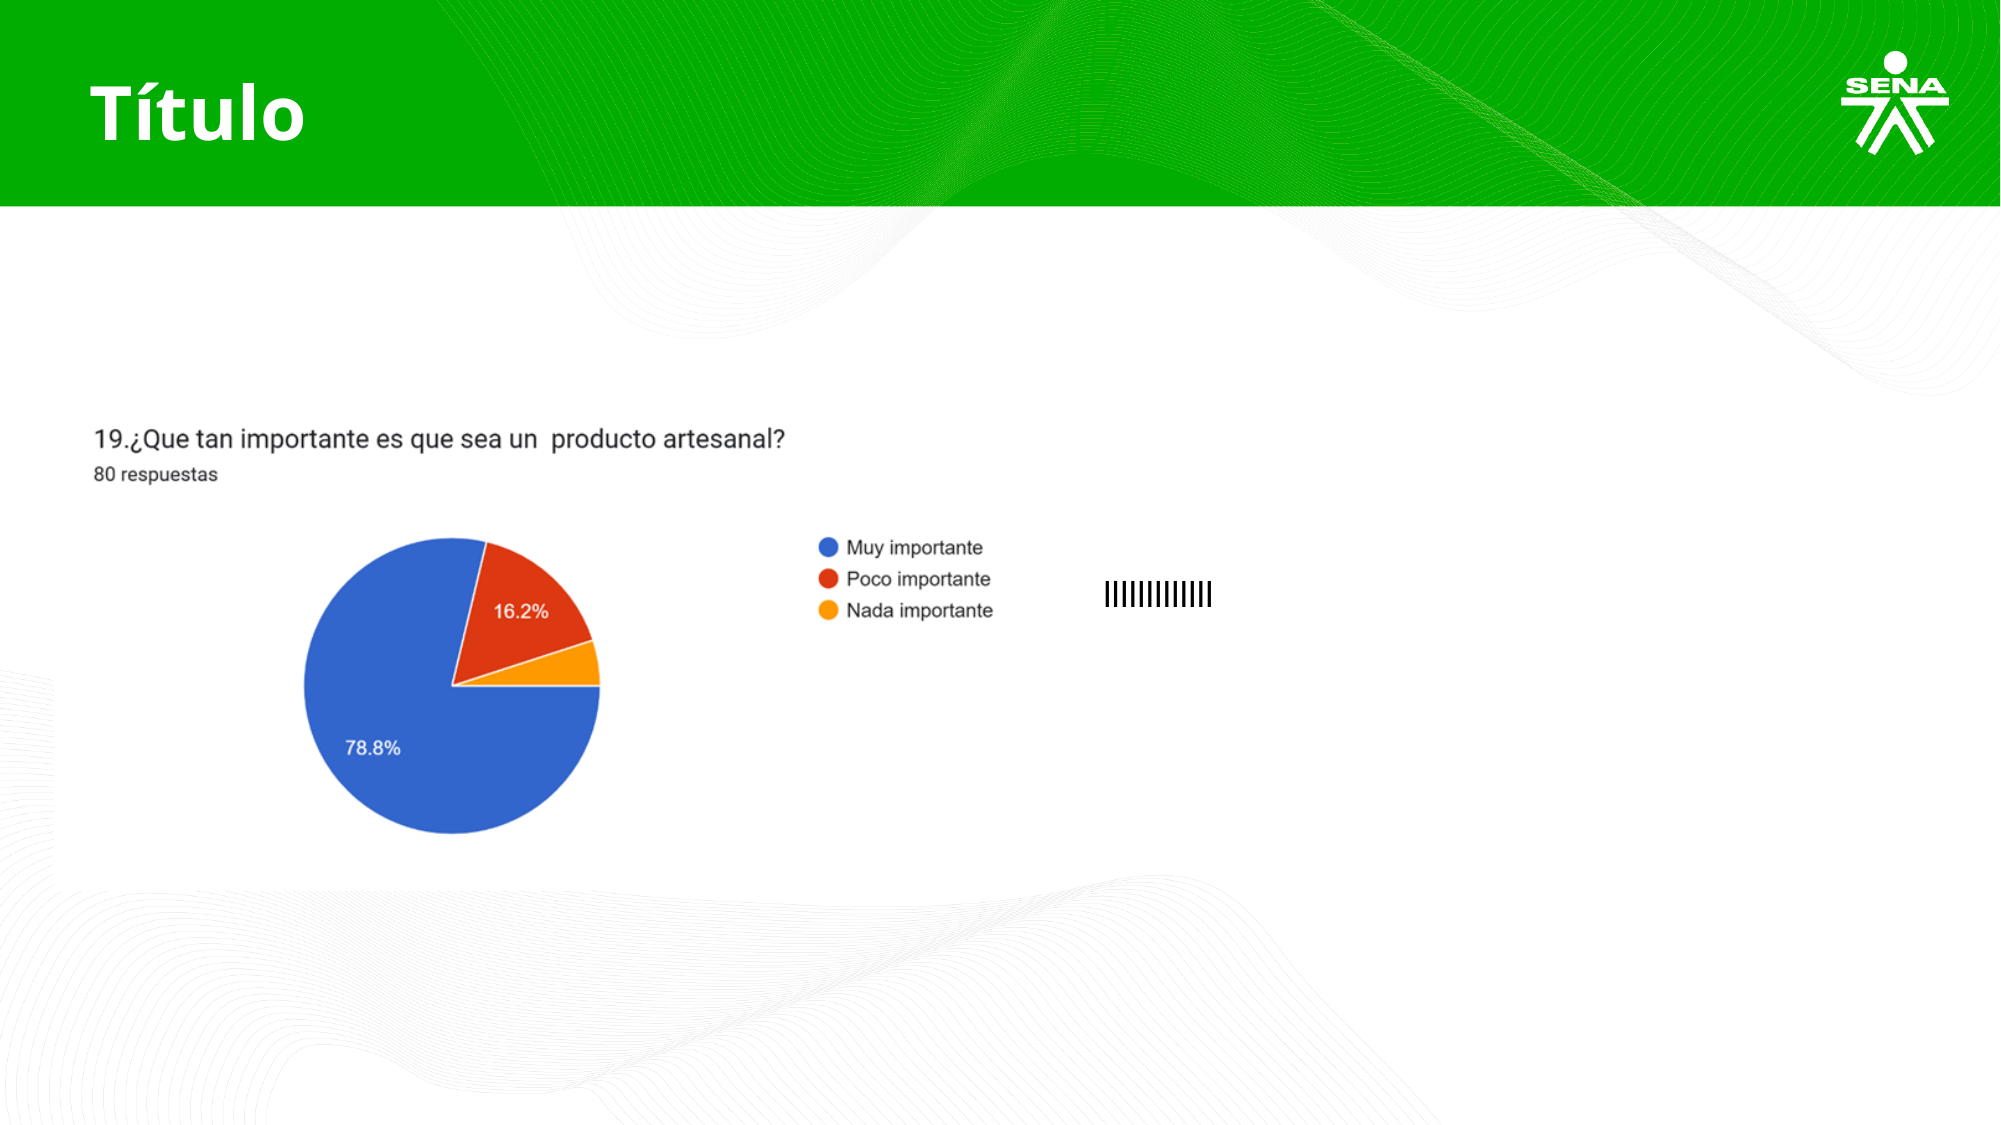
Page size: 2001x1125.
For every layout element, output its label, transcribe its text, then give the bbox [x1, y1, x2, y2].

picture [0, 0, 2001, 1125]
text_box Título [74, 68, 1685, 155]
text_box lllllllllllll [1088, 562, 1700, 623]
